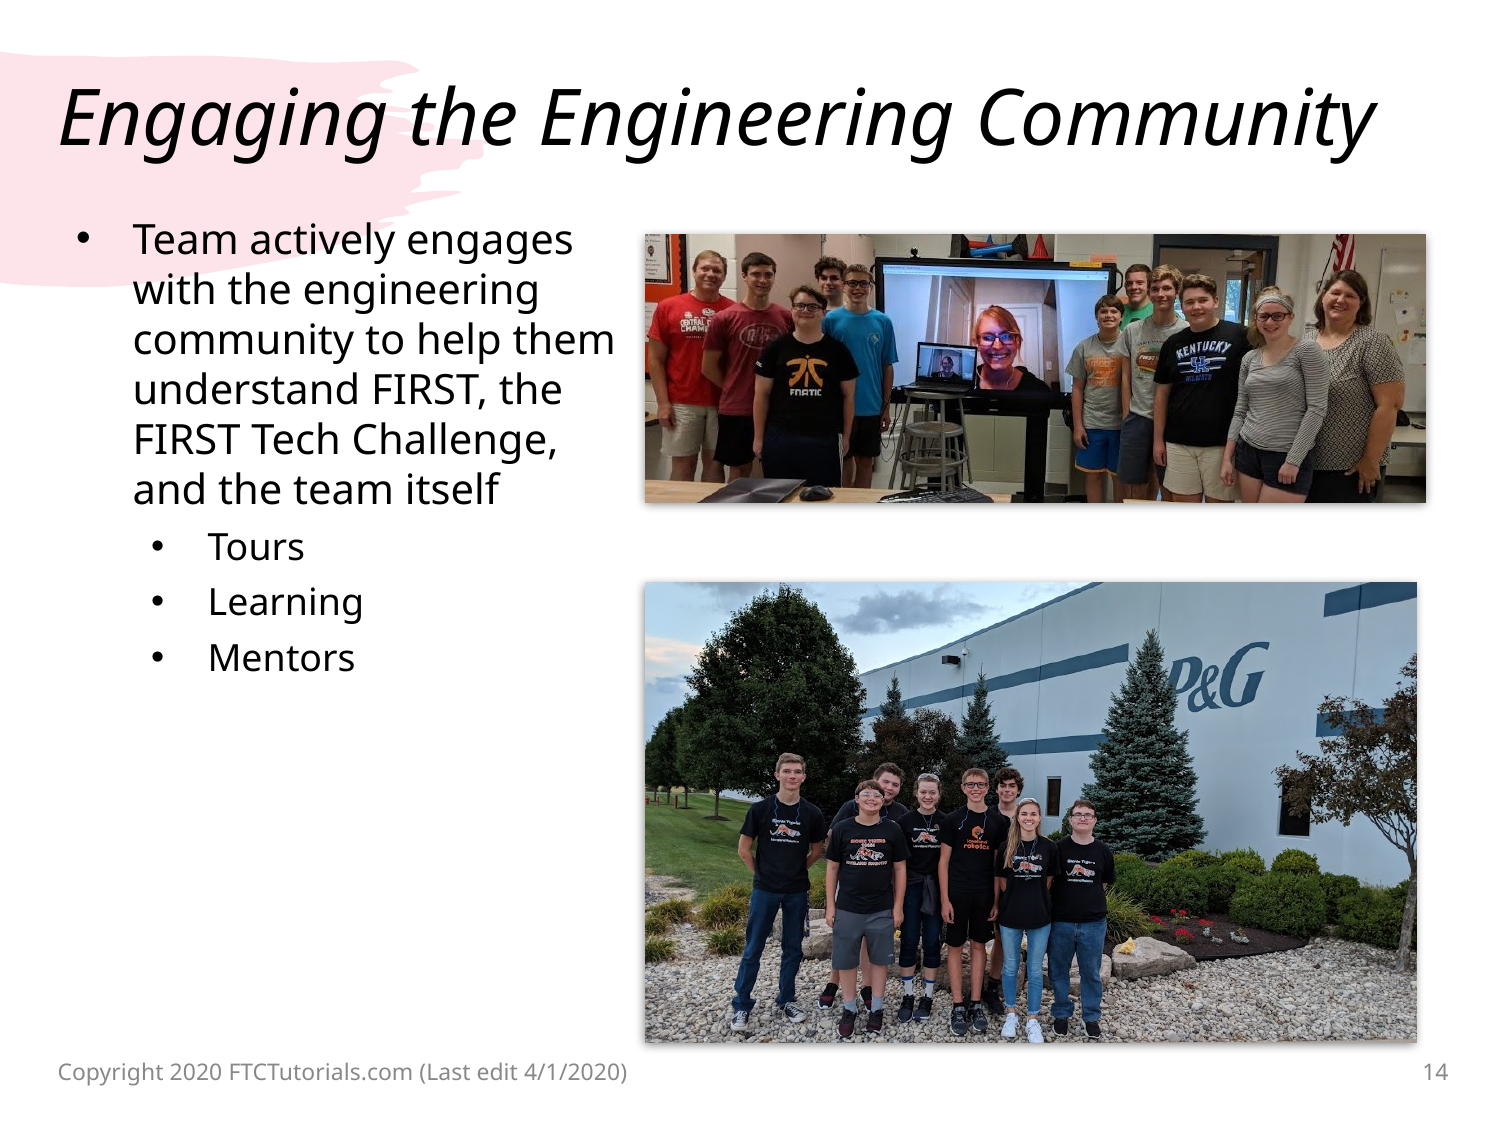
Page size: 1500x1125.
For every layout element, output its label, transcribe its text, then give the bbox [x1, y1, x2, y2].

picture [645, 234, 1426, 503]
picture [644, 582, 1417, 1044]
list Team actively engages with the engineering community to help them understand FIRST, the FIRST Tech Challenge, and the team itself Tours Learning Mentors [42, 204, 632, 1030]
footer Copyright 2020 FTCTutorials.com (Last edit 4/1/2020) [42, 1042, 718, 1103]
slide_number 14 [1378, 1042, 1464, 1103]
title Engaging the Engineering Community [42, 59, 1464, 182]
